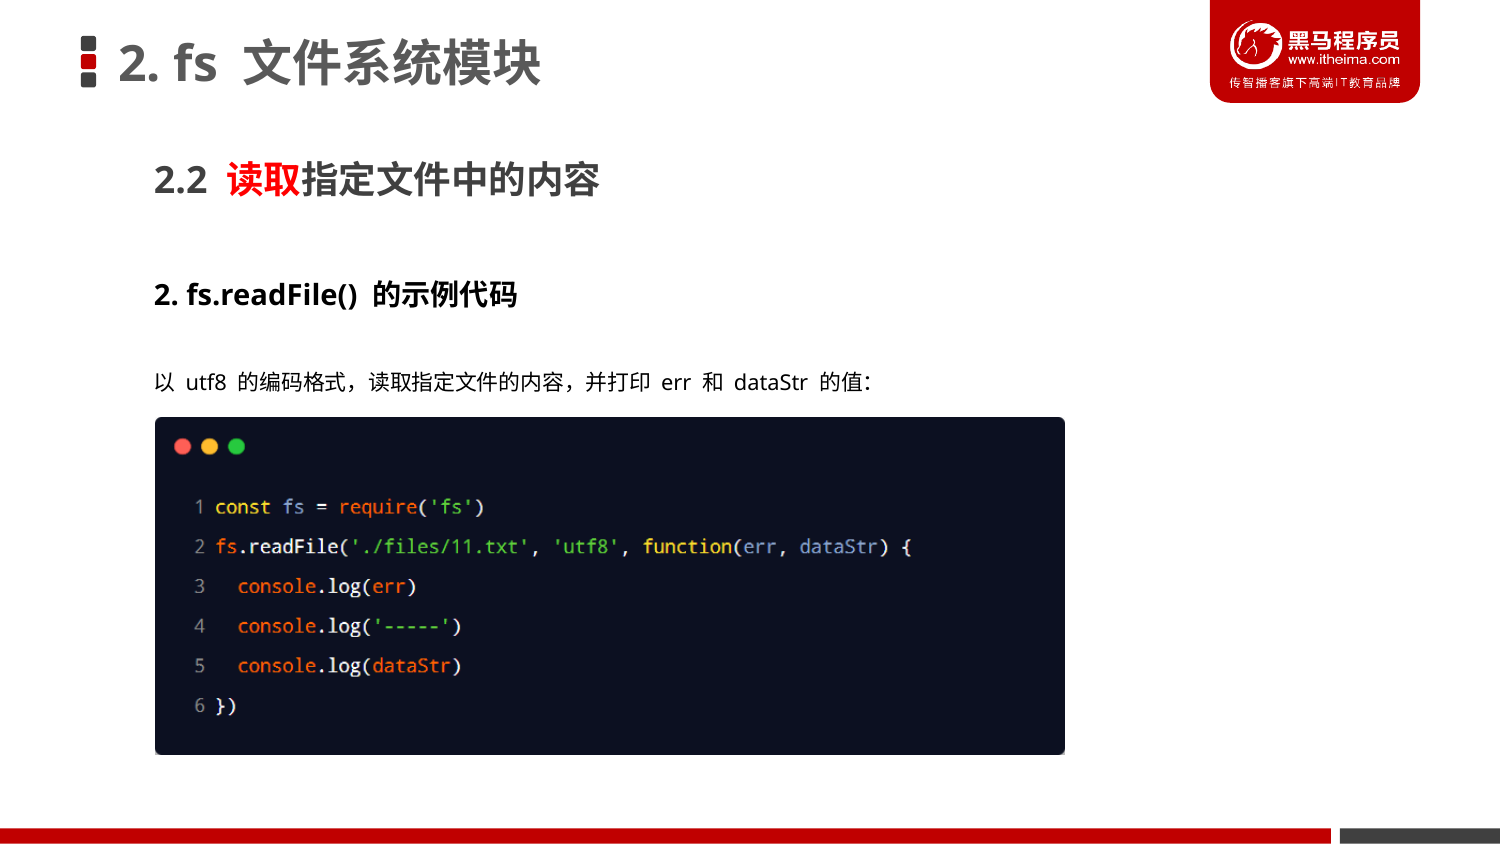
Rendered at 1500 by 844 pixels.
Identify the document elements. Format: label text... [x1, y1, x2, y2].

title 2. fs 文件系统模块 [103, 0, 1209, 130]
picture [155, 417, 1065, 755]
picture [1211, 11, 1419, 97]
list 以 utf8 的编码格式，读取指定文件的内容，并打印 err 和 dataStr 的值： [139, 348, 1342, 422]
list 2.2 读取指定文件中的内容 [139, 153, 1209, 243]
text_box 2. fs.readFile() 的示例代码 [139, 273, 1204, 320]
